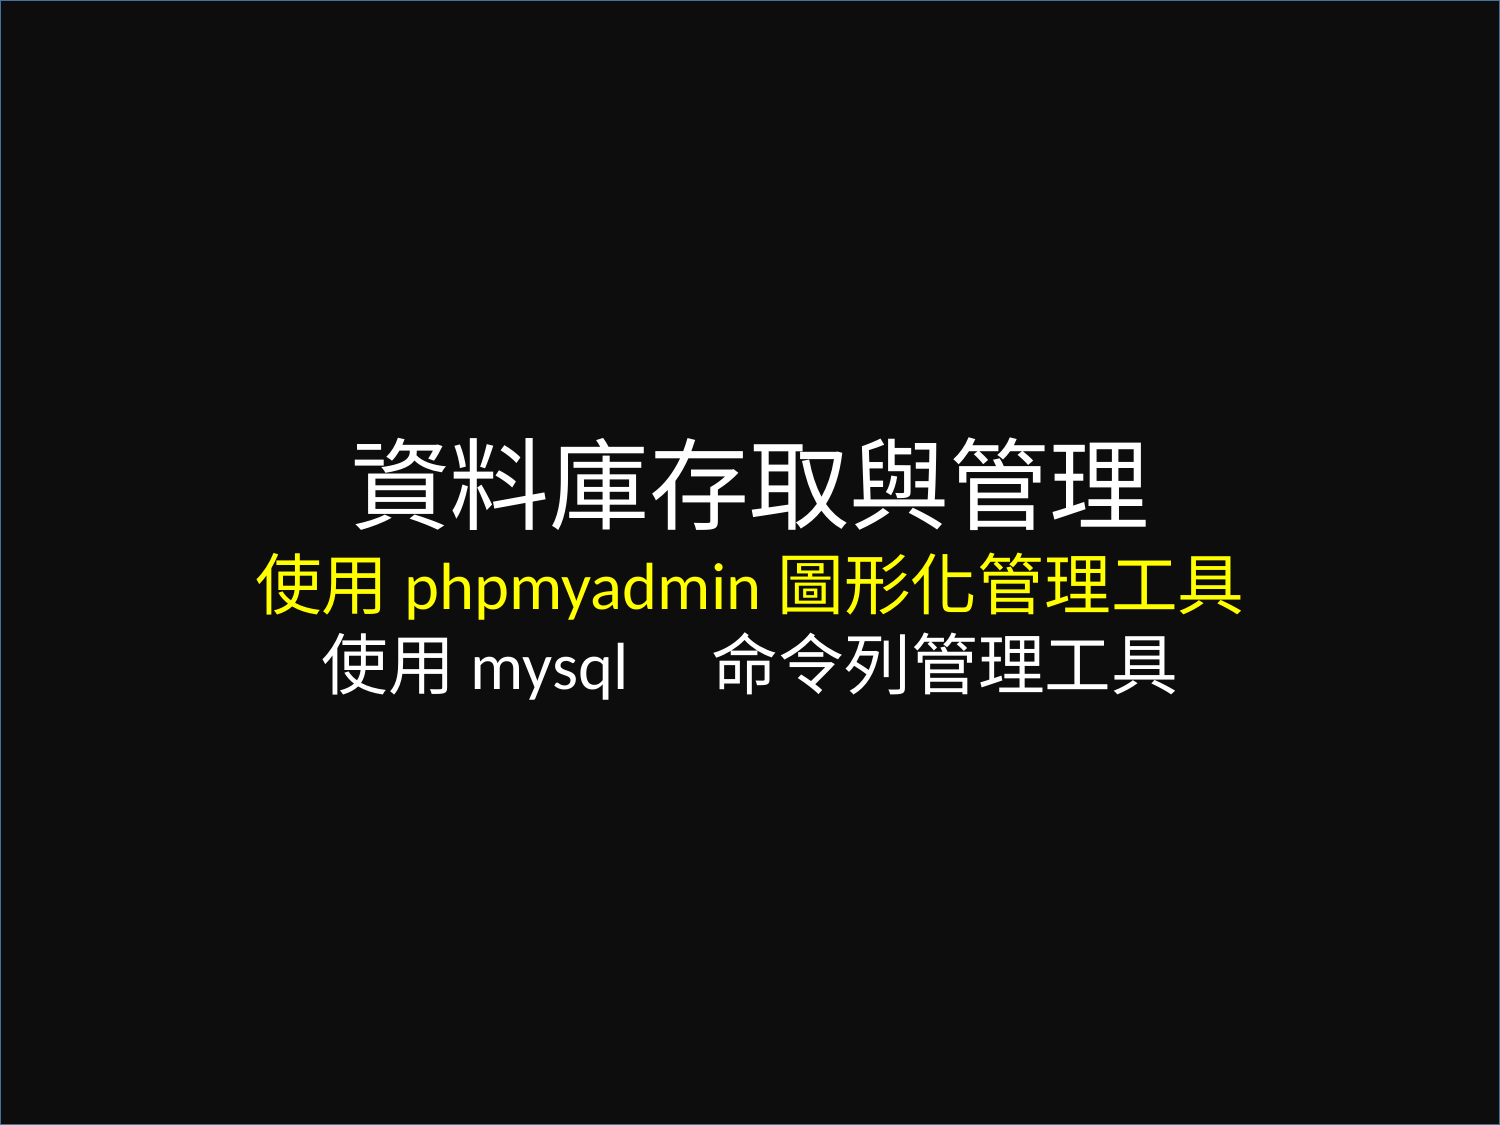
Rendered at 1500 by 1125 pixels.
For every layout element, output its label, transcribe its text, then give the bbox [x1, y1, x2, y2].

text_box 資料庫存取與管理 使用phpmyadmin圖形化管理工具 使用mysql 命令列管理工具 [0, 0, 1500, 1125]
